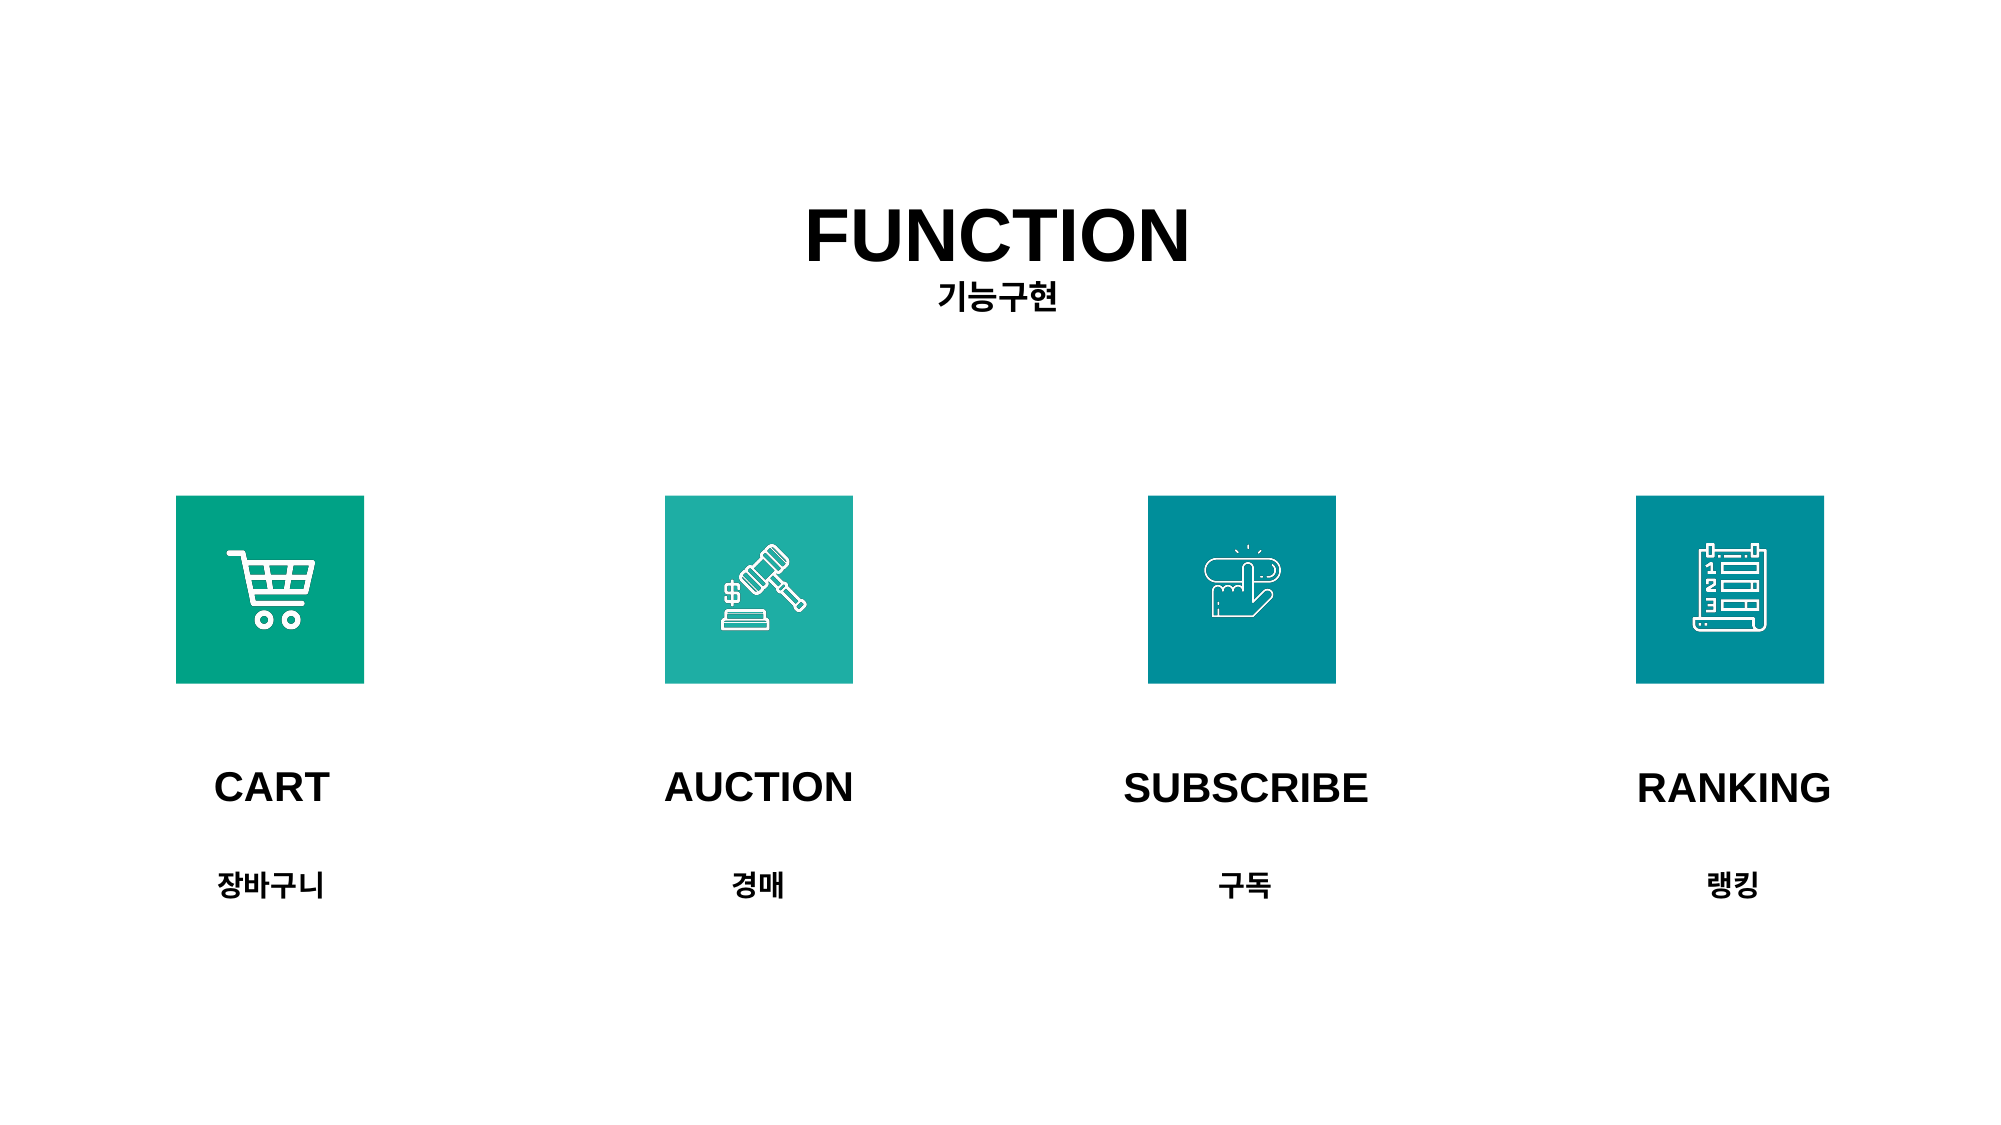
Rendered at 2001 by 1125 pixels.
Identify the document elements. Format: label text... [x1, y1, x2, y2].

text_box [1147, 495, 1337, 685]
picture [719, 543, 809, 632]
text_box [1635, 495, 1825, 685]
text_box 랭킹 [1507, 844, 1960, 908]
text_box [664, 495, 854, 685]
text_box 장바구니 [45, 843, 497, 908]
picture [1204, 543, 1281, 619]
text_box 구독 [1019, 844, 1472, 908]
text_box SUBSCRIBE [1021, 754, 1471, 816]
text_box 경매 [532, 843, 985, 908]
text_box FUNCTION 기능구현 [339, 181, 1657, 323]
picture [226, 550, 315, 630]
text_box RANKING [1509, 754, 1960, 816]
text_box AUCTION [534, 754, 984, 816]
text_box CART [47, 754, 497, 816]
picture [1692, 543, 1767, 632]
text_box [175, 495, 365, 685]
